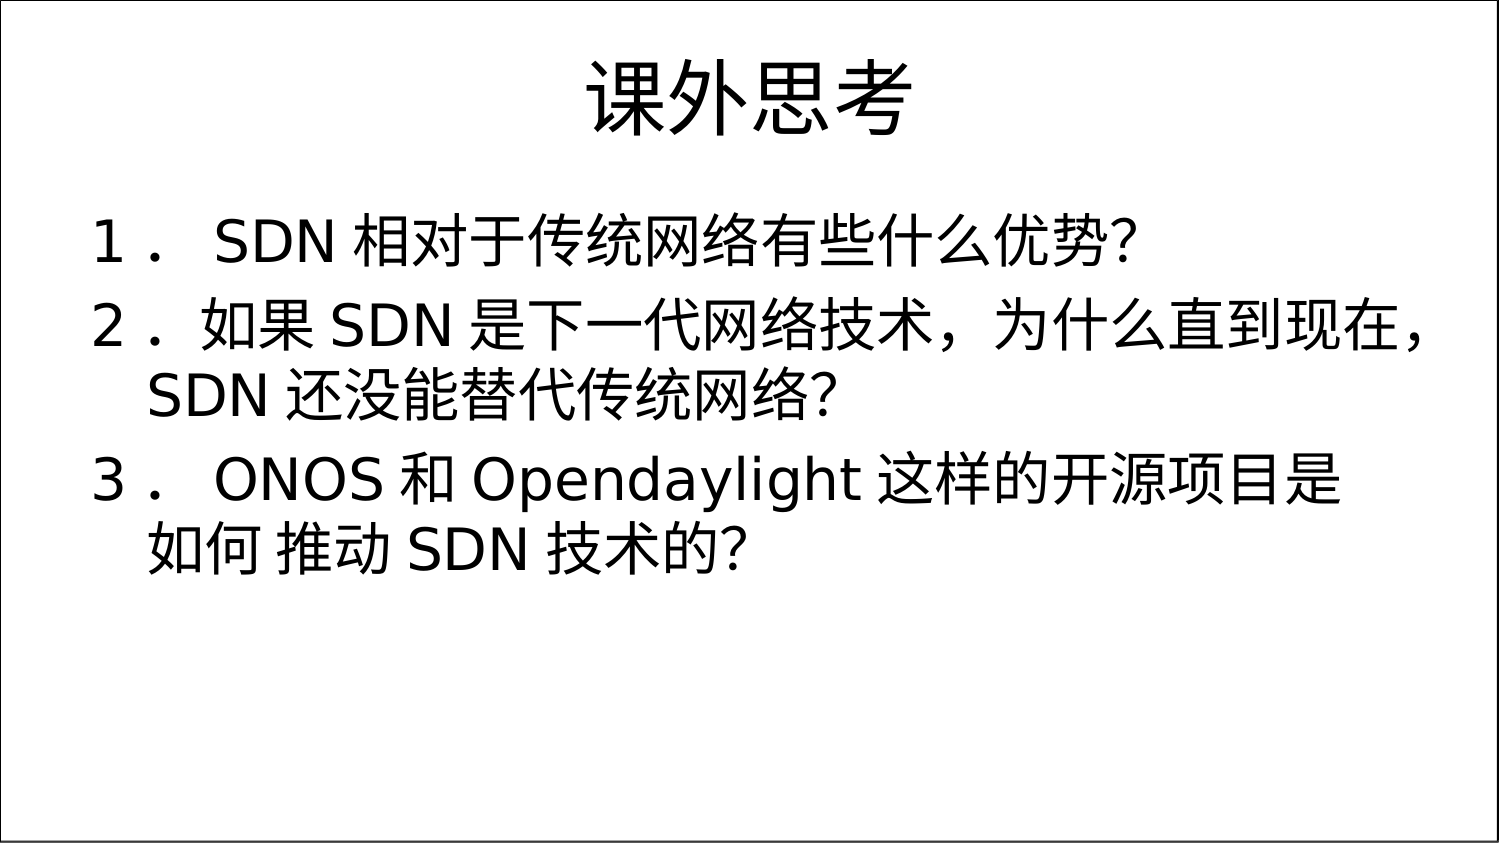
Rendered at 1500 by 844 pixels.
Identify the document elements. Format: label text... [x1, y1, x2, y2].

text_box 1．SDN相对于传统网络有些什么优势？ 2．如果SDN是下一代网络技术，为什么直到现在， SDN还没能替代传统网络？ 3．ONOS和Opendaylight这样的开源项目是如何 推动SDN技术的？ [87, 187, 1422, 582]
title 课外思考 [581, 44, 919, 187]
